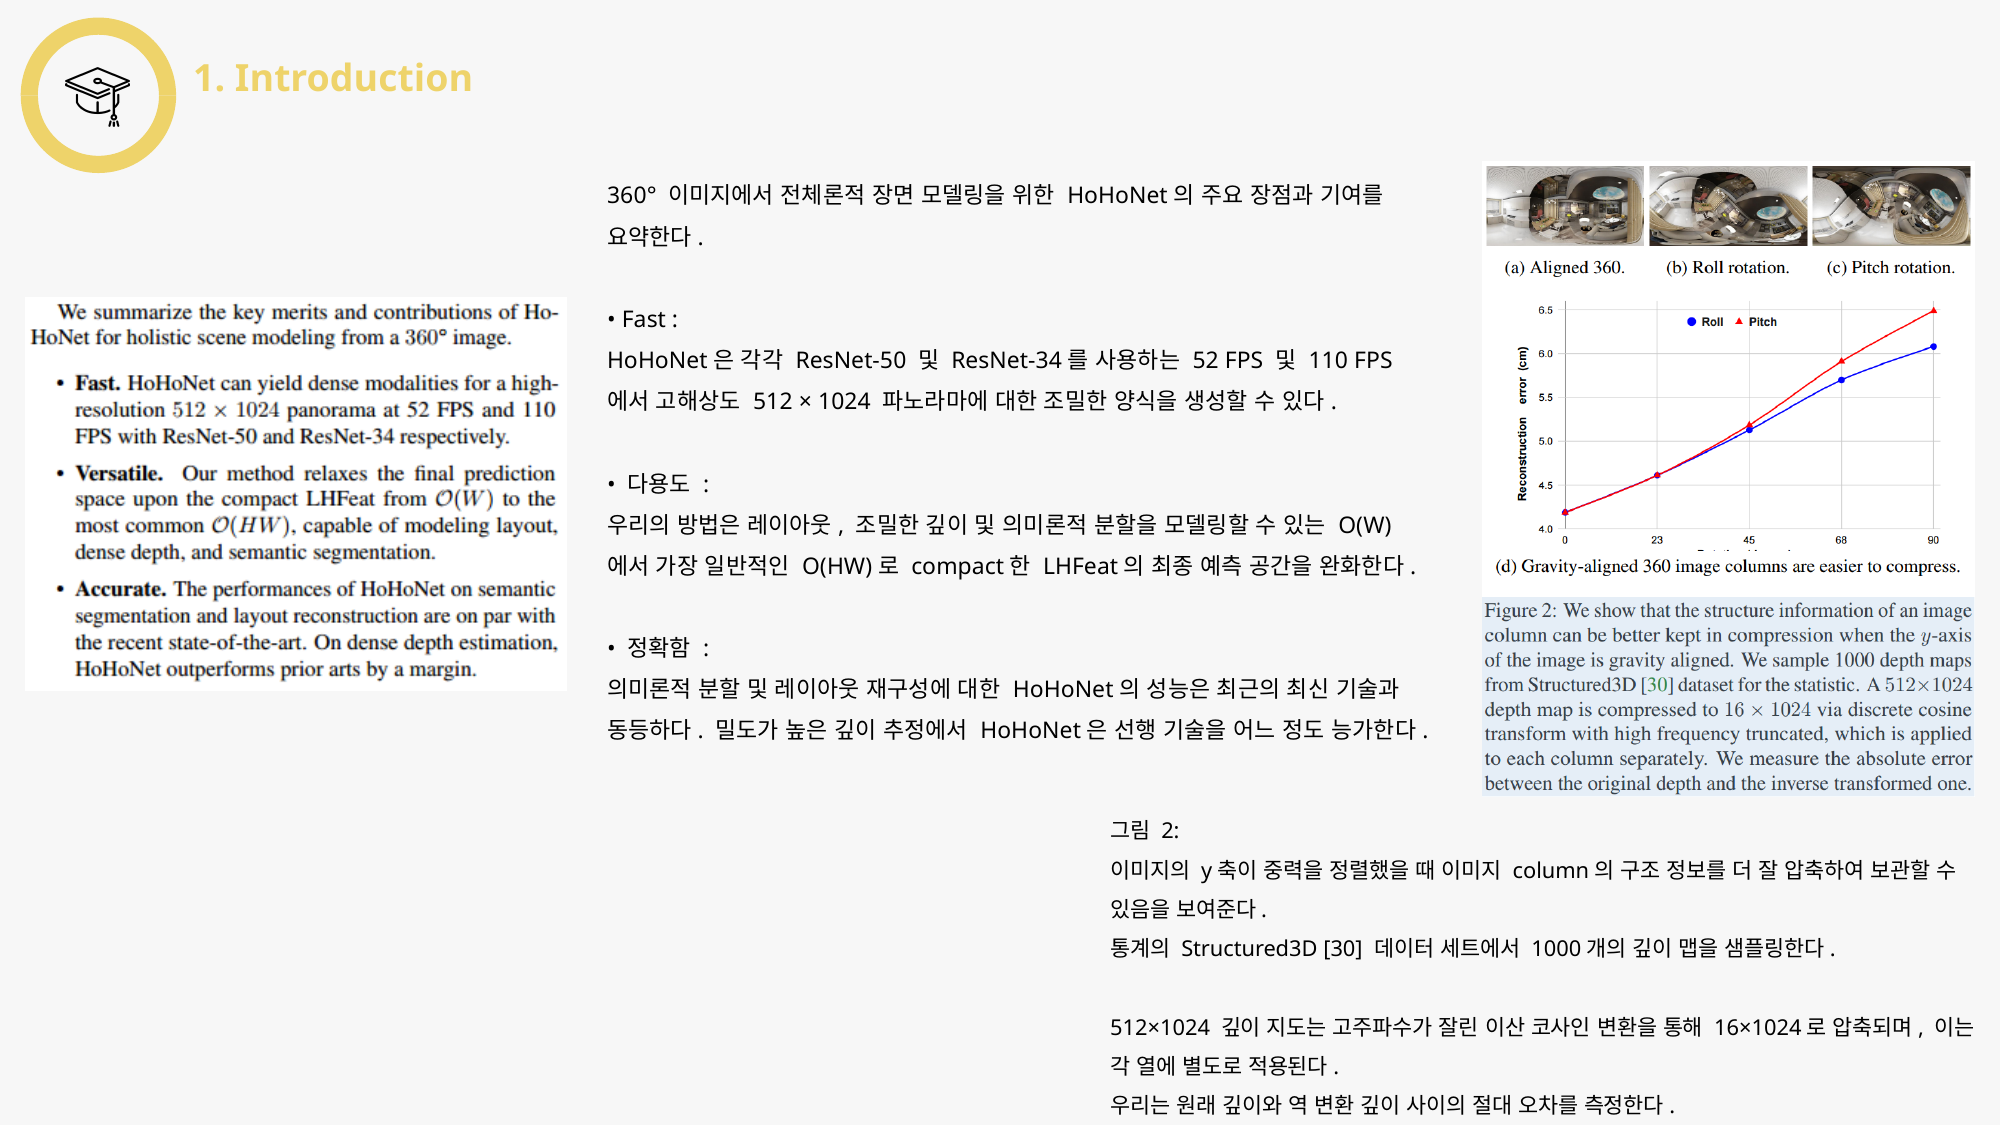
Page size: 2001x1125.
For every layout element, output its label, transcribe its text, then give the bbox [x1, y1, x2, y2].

text_box 그림 2: 이미지의 y축이 중력을 정렬했을 때 이미지 column의 구조 정보를 더 잘 압축하여 보관할 수 있음을 보여준다. 통계의 Structured3D [30] 데이터 세트에서 1000개의 깊이 맵을 샘플링한다. 512×1024 깊이 지도는 고주파수가 잘린 이산 코사인 변환을 통해 16×1024로 압축되며, 이는 각 열에 별도로 적용된다. 우리는 원래 깊이와 역 변환 깊이 사이의 절대 오차를 측정한다. [1095, 796, 2000, 1125]
text_box [19, 96, 178, 175]
text_box 360° 이미지에서 전체론적 장면 모델링을 위한 HoHoNet의 주요 장점과 기여를 요약한다. • Fast : HoHoNet은 각각 ResNet-50 및 ResNet-34를 사용하는 52 FPS 및 110 FPS에서 고해상도 512 × 1024 파노라마에 대한 조밀한 양식을 생성할 수 있다. • 다용도 : 우리의 방법은 레이아웃, 조밀한 깊이 및 의미론적 분할을 모델링할 수 있는 O(W)에서 가장 일반적인 O(HW)로 compact한 LHFeat의 최종 예측 공간을 완화한다. • 정확함 : 의미론적 분할 및 레이아웃 재구성에 대한 HoHoNet의 성능은 최근의 최신 기술과 동등하다. 밀도가 높은 깊이 추정에서 HoHoNet은 선행 기술을 어느 정도 능가한다. [592, 159, 1432, 751]
picture [65, 65, 130, 129]
text_box 1. Introduction [178, 46, 541, 107]
picture [25, 297, 567, 691]
text_box [19, 16, 178, 97]
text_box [1482, 161, 1975, 797]
